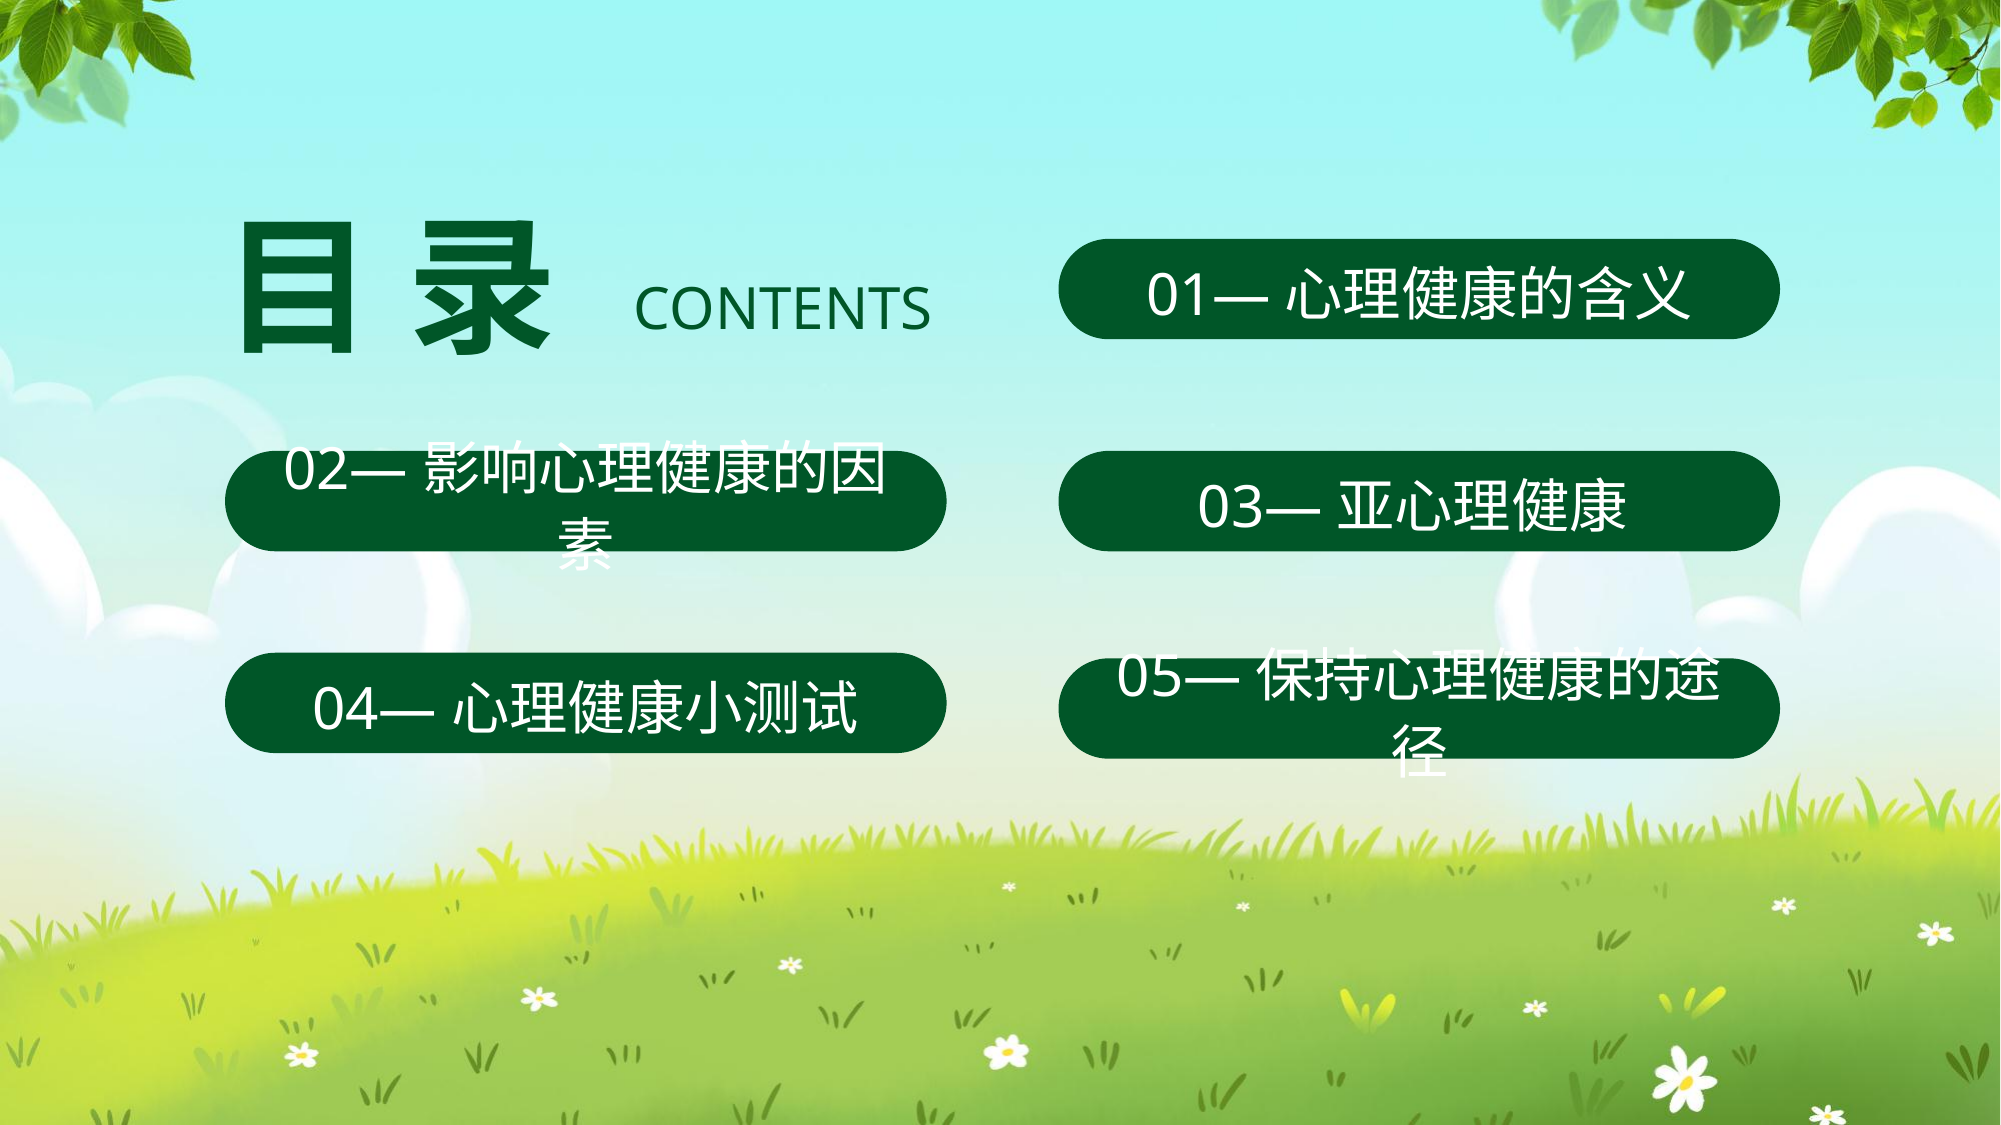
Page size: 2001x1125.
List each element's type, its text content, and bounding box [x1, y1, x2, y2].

text_box CONTENTS [619, 228, 1078, 349]
text_box 05—保持心理健康的途径 [1057, 657, 1782, 760]
picture [0, 0, 2001, 1125]
text_box 02—影响心理健康的因素 [224, 449, 948, 553]
text_box 目 录 [160, 94, 620, 379]
text_box 01—心理健康的含义 [1078, 237, 1782, 341]
text_box 03—亚心理健康 [1057, 449, 1782, 553]
text_box 04—心理健康小测试 [224, 651, 948, 755]
